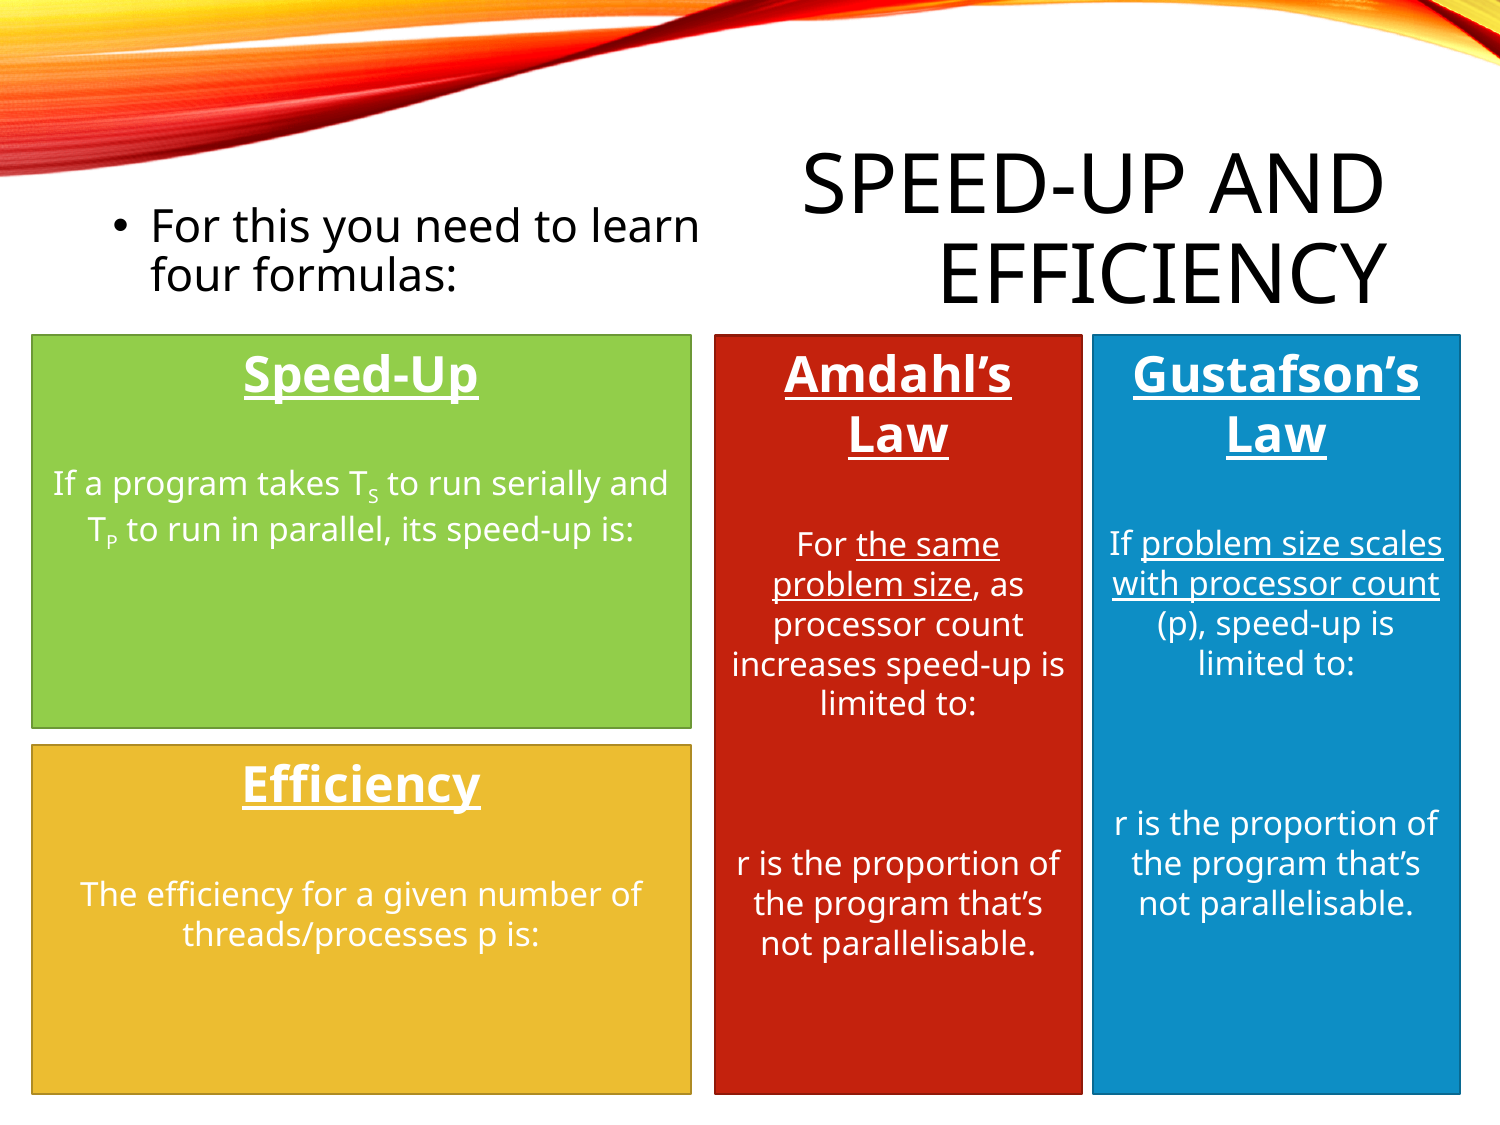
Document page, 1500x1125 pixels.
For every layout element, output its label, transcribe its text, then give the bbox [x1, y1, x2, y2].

picture [0, 0, 1500, 178]
list For this you need to learn four formulas: [97, 195, 762, 360]
title Speed-up and efficiency [356, 125, 1403, 338]
